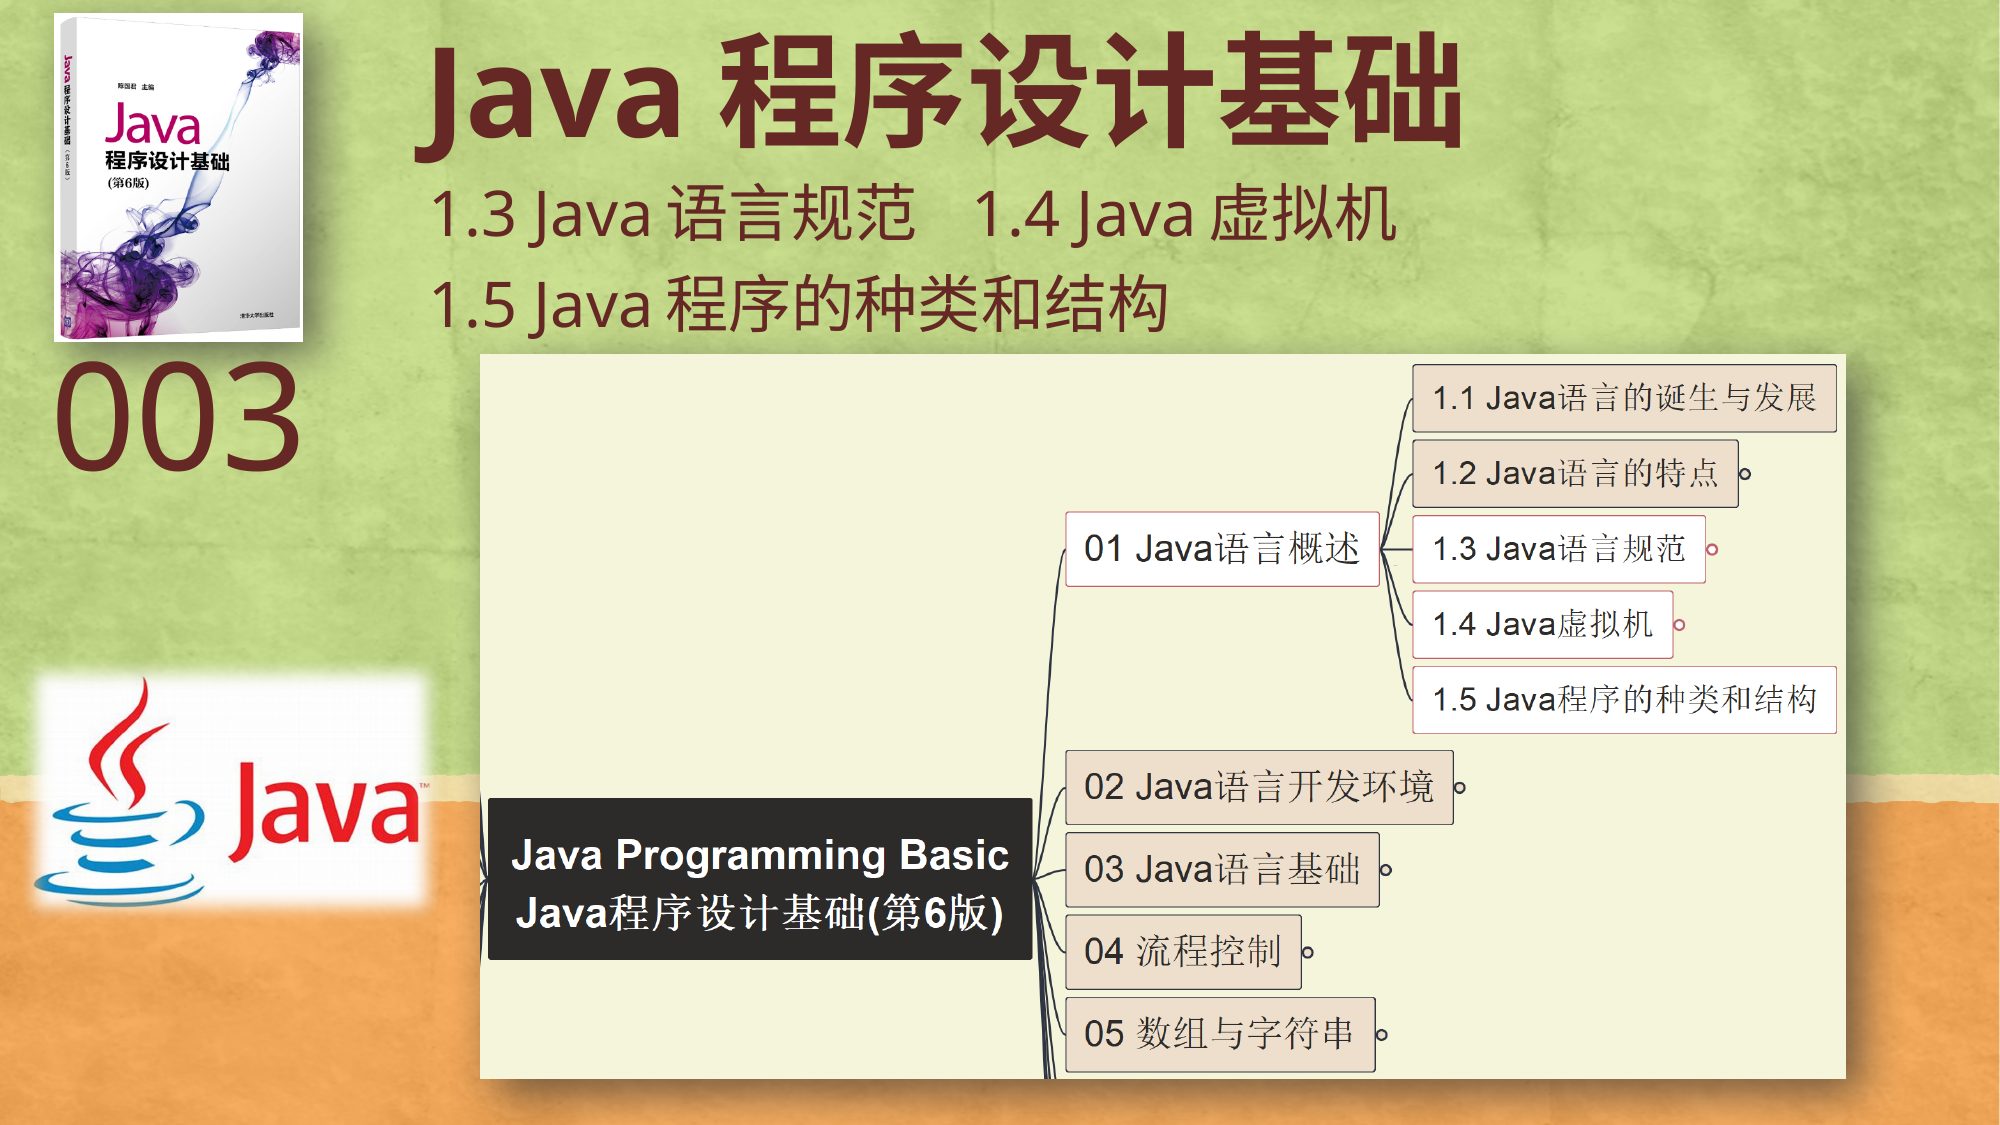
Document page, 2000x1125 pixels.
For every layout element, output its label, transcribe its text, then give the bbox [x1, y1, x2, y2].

title Java程序设计基础 [409, 13, 1656, 169]
picture [17, 655, 445, 925]
text_box 003 [13, 327, 344, 516]
picture [54, 13, 303, 342]
picture [479, 354, 1846, 1079]
subtitle 1.3 Java语言规范 1.4 Java虚拟机 1.5 Java程序的种类和结构 [413, 149, 1764, 350]
